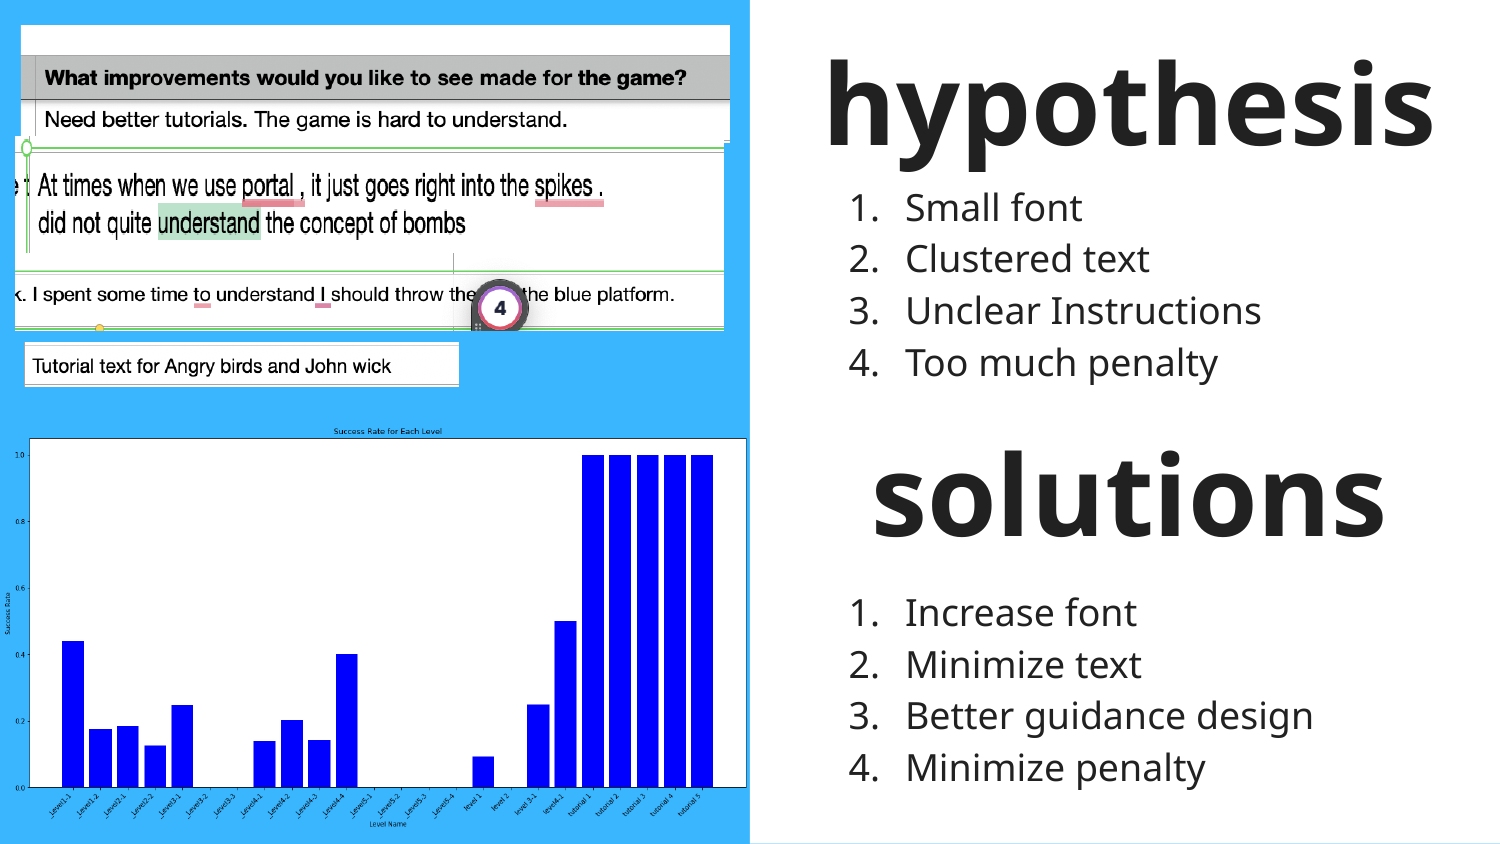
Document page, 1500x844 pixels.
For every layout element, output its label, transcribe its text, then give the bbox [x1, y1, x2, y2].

picture [14, 25, 731, 331]
list Increase font Minimize text Better guidance design Minimize penalty [815, 574, 1445, 832]
text_box Small font Clustered text Unclear Instructions Too much penalty [815, 161, 1428, 399]
title hypothesis [798, 0, 1462, 184]
title solutions [815, 390, 1445, 574]
picture [1, 423, 750, 832]
picture [24, 342, 459, 387]
